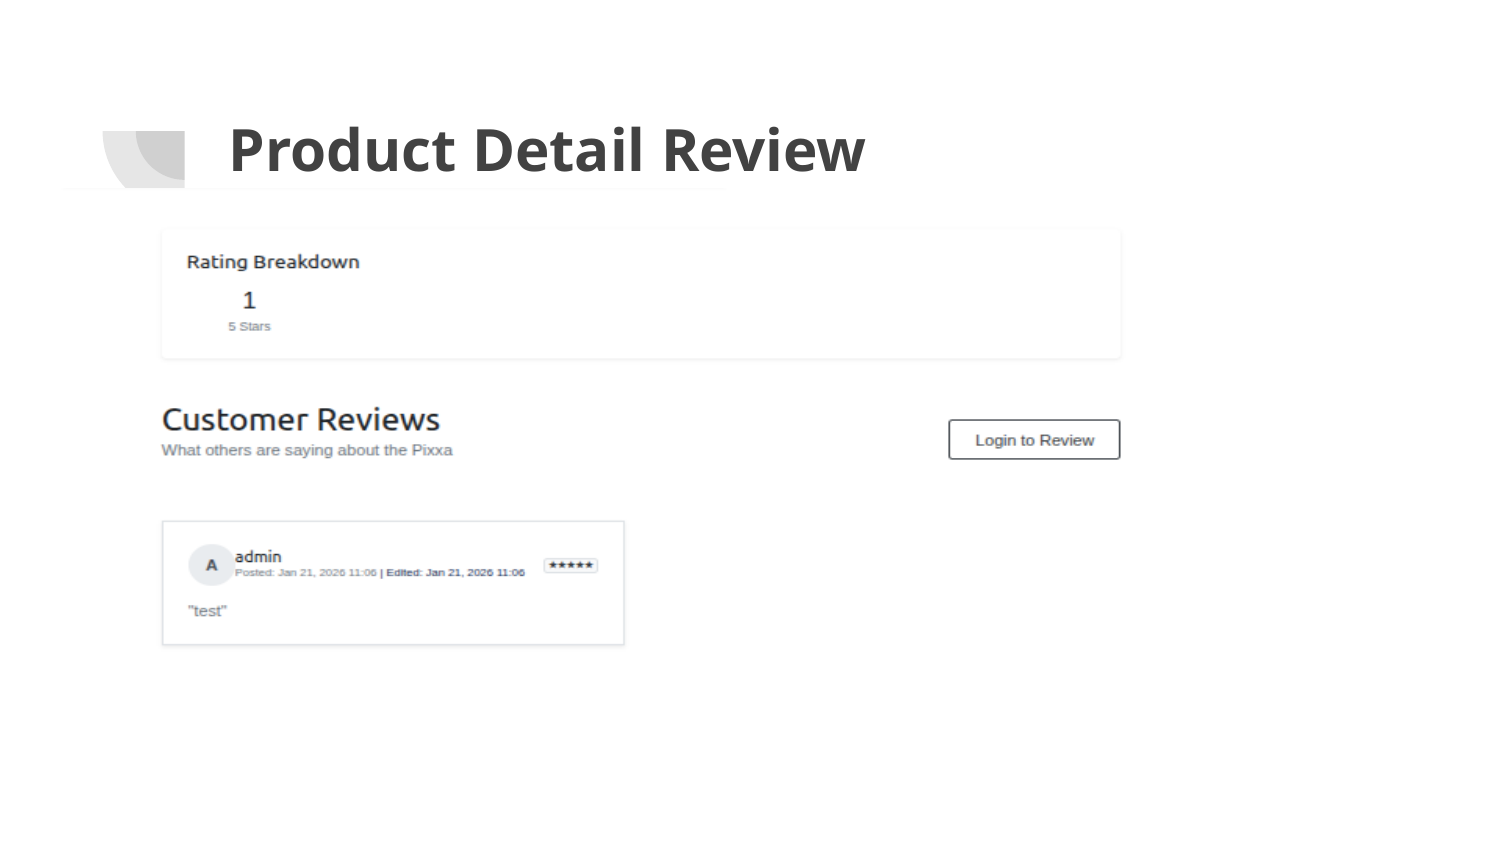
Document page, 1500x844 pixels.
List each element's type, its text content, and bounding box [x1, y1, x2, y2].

picture [59, 188, 1275, 726]
title Product Detail Review [213, 98, 1368, 263]
